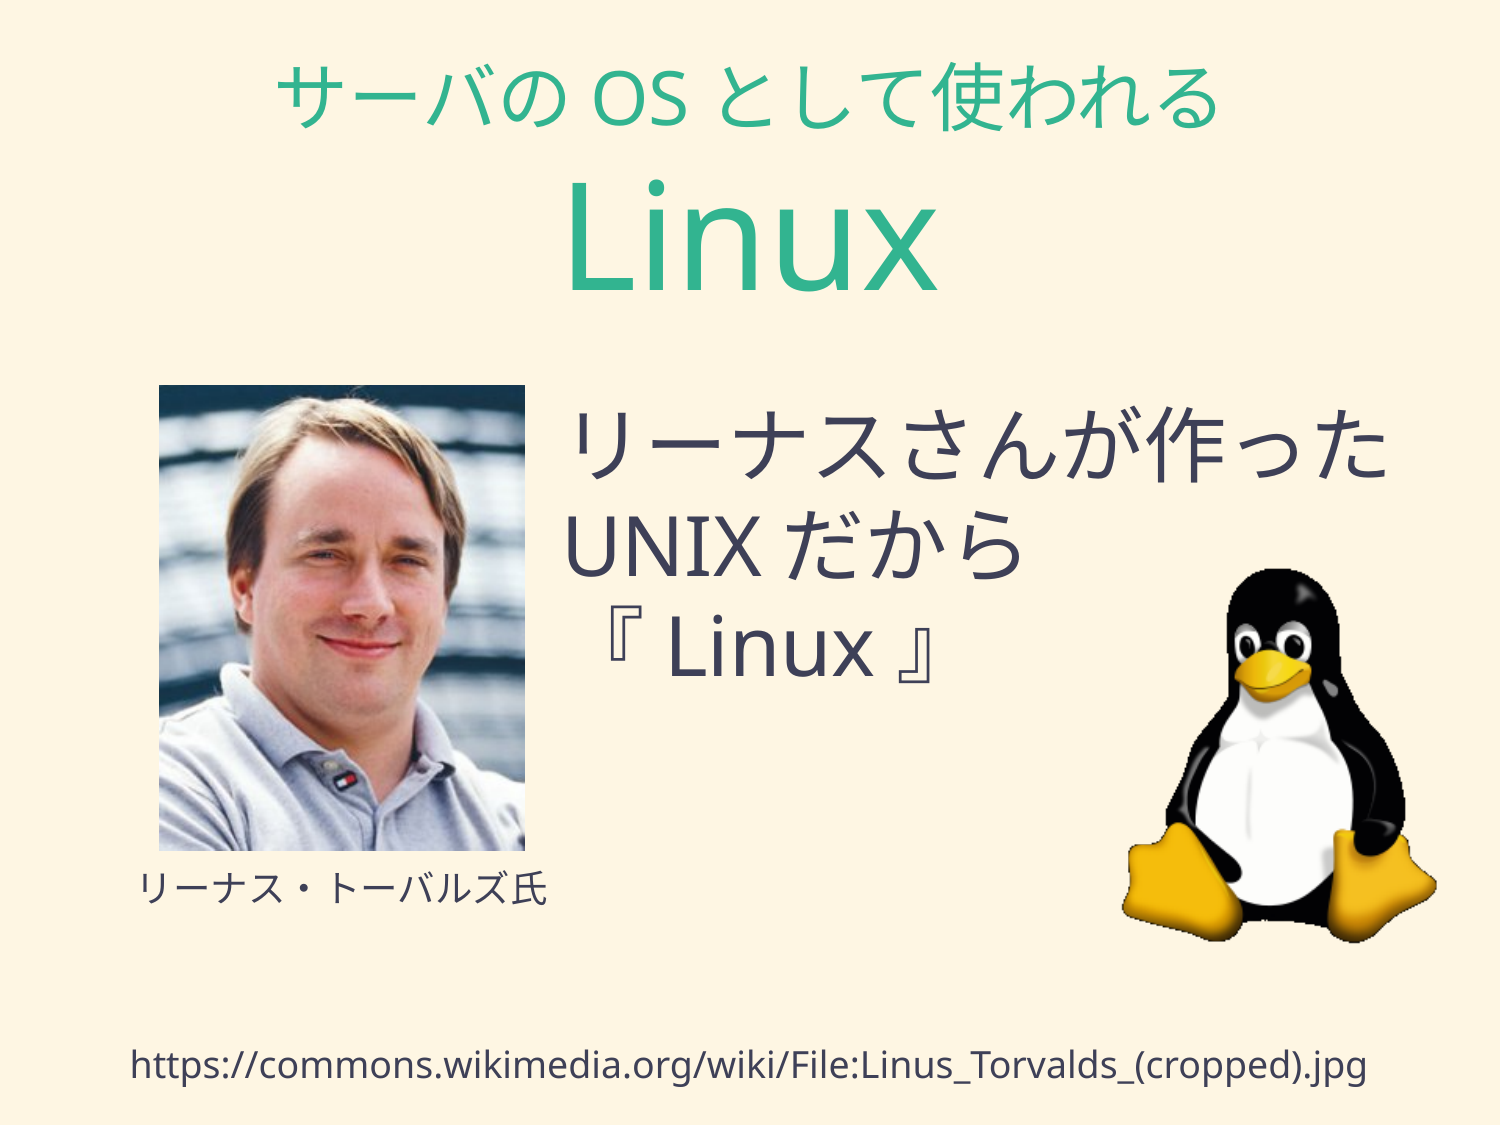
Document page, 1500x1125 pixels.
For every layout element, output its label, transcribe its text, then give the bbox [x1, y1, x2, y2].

picture [1101, 544, 1454, 959]
title サーバのOSとして使われる Linux [75, 91, 1425, 279]
text_box リーナスさんが作った UNIXだから 『Linux』 [546, 385, 1409, 700]
text_box リーナス・トーバルズ氏 [121, 857, 564, 918]
text_box https://commons.wikimedia.org/wiki/File:Linus_Torvalds_(cropped).jpg [114, 1033, 1385, 1094]
picture [159, 385, 526, 852]
